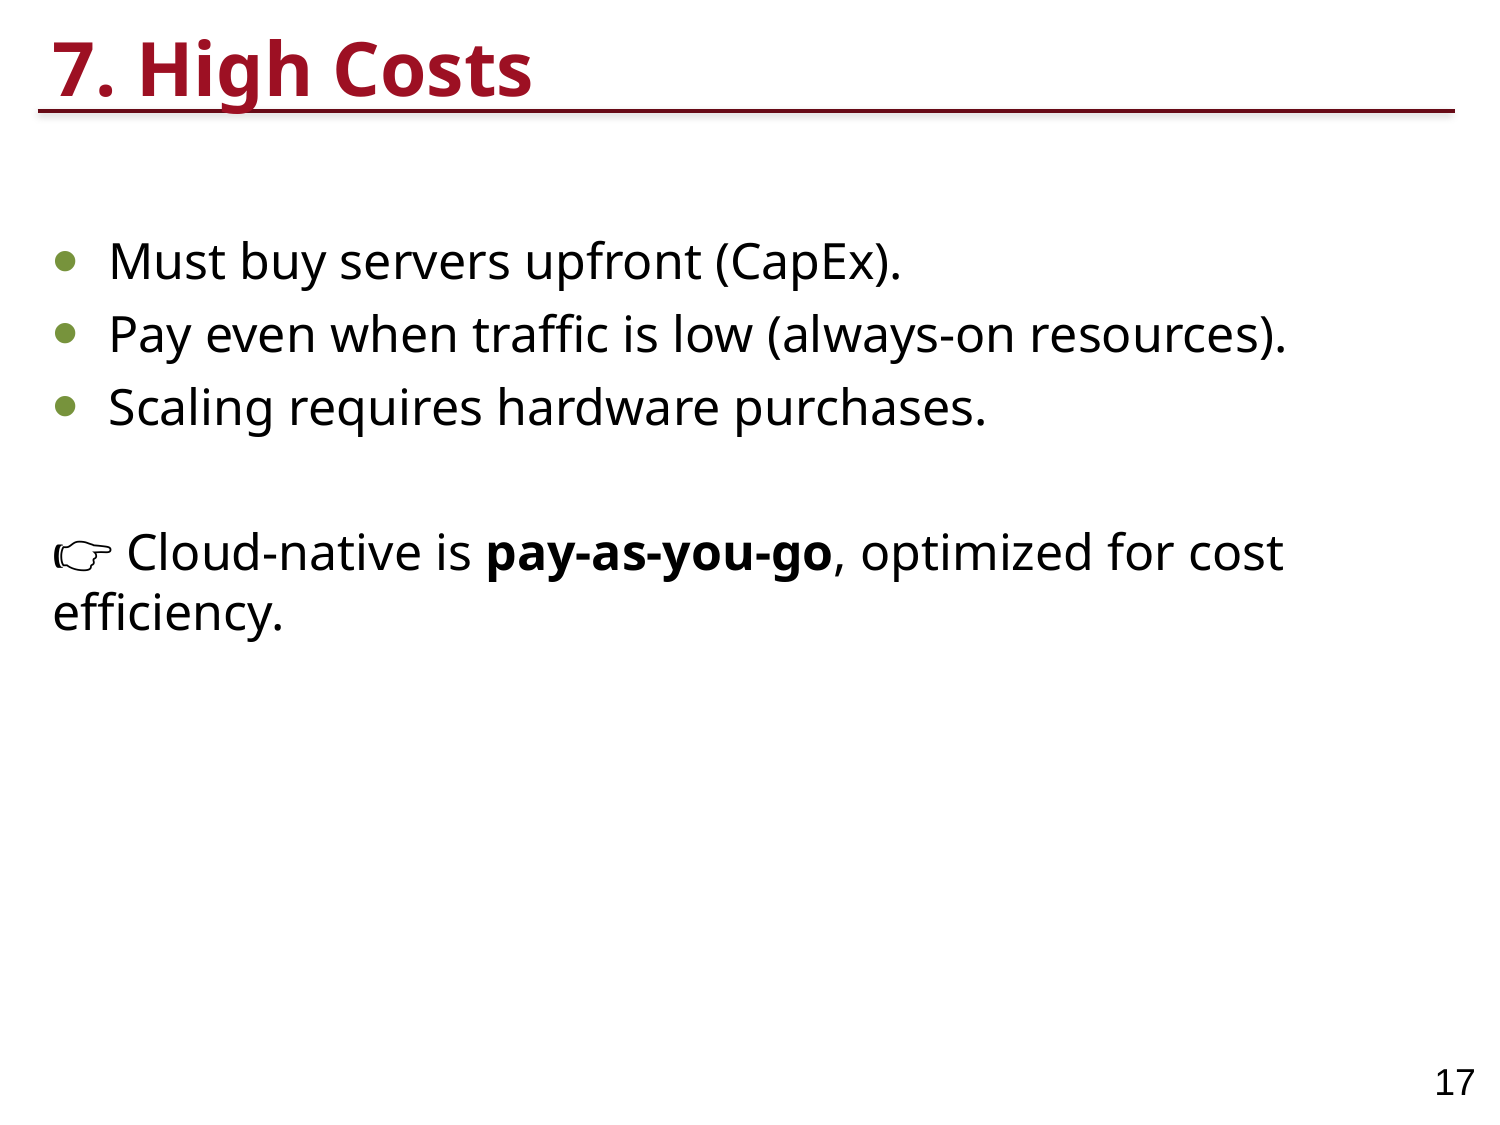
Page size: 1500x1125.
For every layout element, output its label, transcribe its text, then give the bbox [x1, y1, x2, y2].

title 7. High Costs [37, 13, 1455, 120]
list Must buy servers upfront (CapEx). Pay even when traffic is low (always-on resources). Scaling requires hardware purchases. 👉 Cloud-native is pay-as-you-go, optimized for cost efficiency. [37, 222, 1455, 823]
slide_number 17 [1419, 1050, 1500, 1125]
